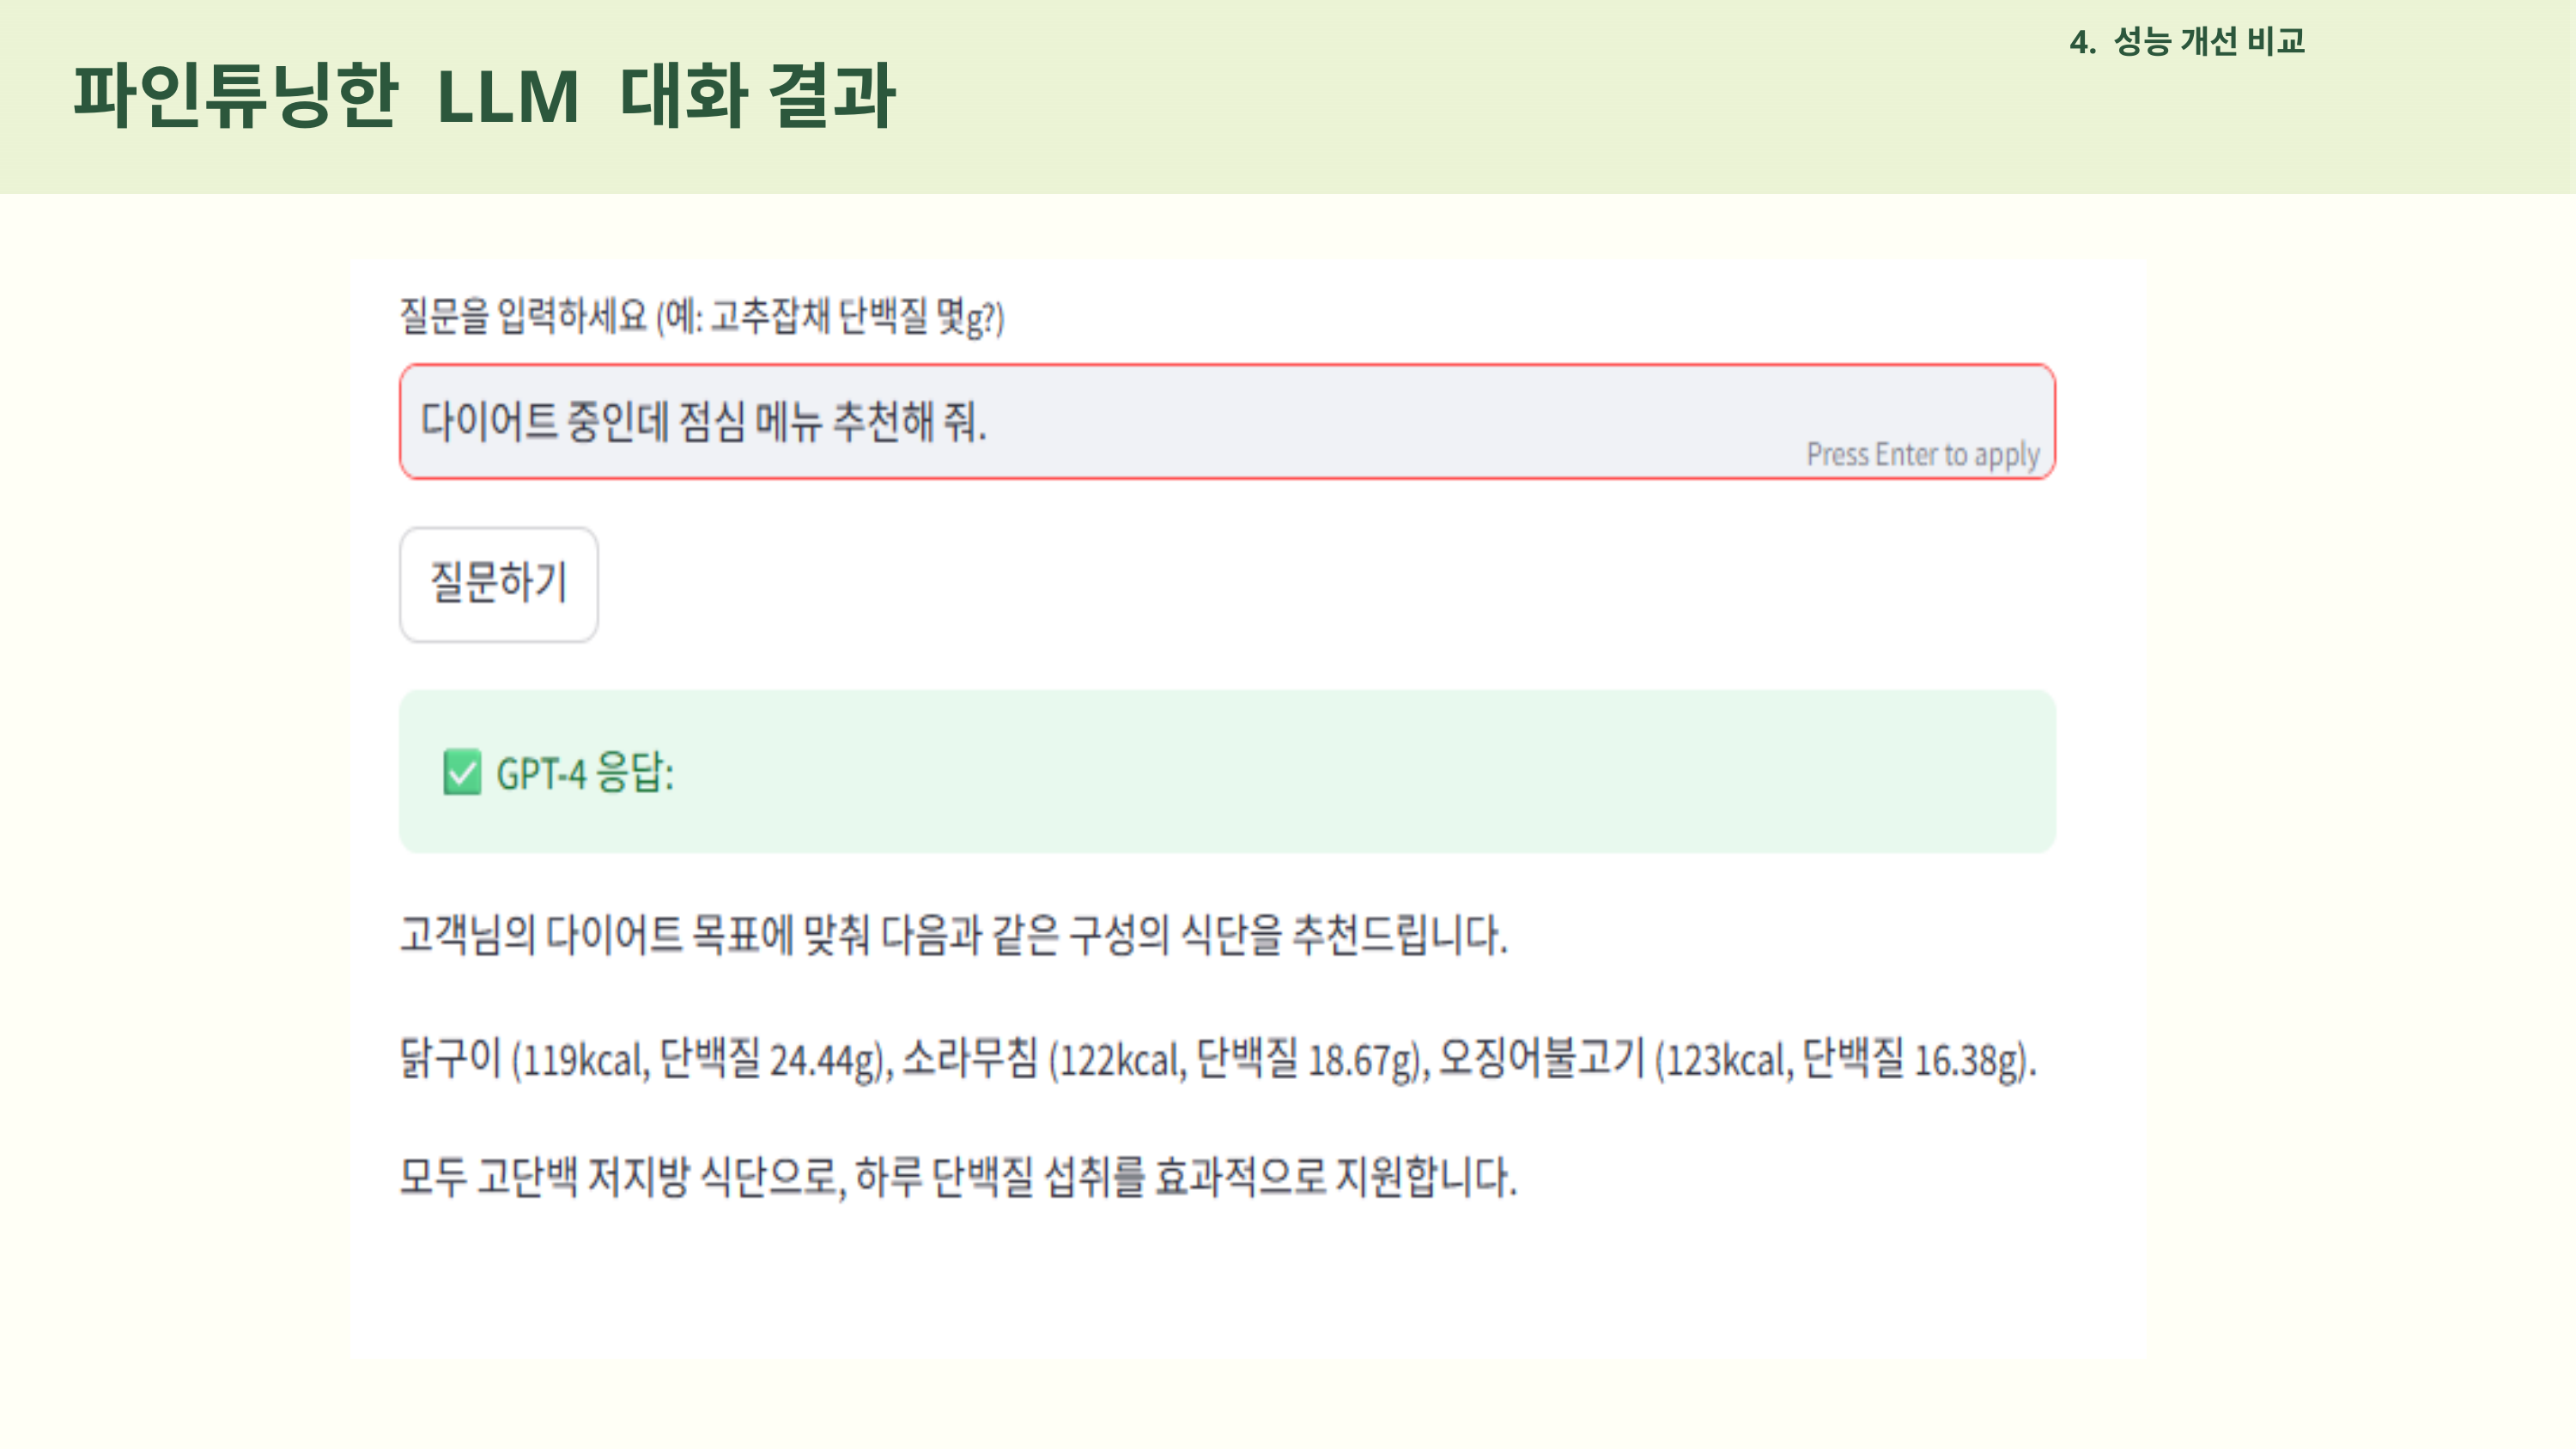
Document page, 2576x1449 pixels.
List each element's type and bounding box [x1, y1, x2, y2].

picture [350, 258, 2147, 1360]
picture [0, 0, 2576, 194]
